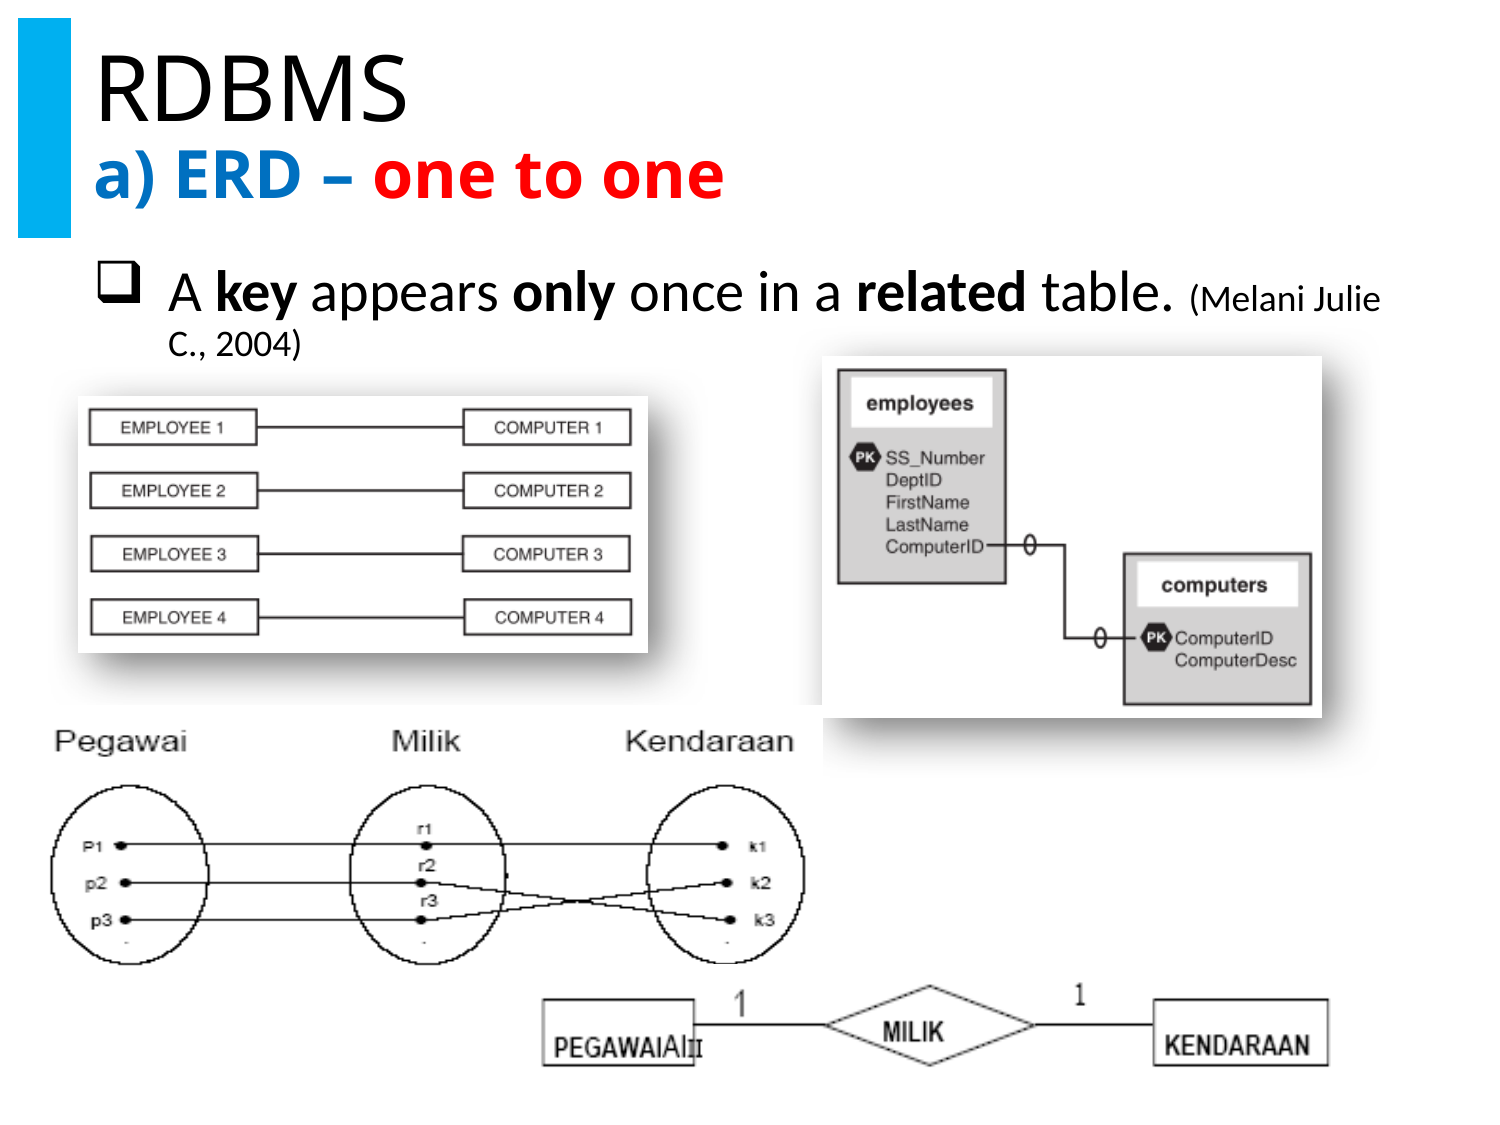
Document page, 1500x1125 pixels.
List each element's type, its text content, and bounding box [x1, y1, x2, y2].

picture [26, 356, 1348, 1092]
picture [78, 396, 648, 653]
list A key appears only once in a related table. (Melani Julie C., 2004) [78, 253, 1443, 1052]
title RDBMS a) ERD – one to one [78, 19, 1443, 237]
